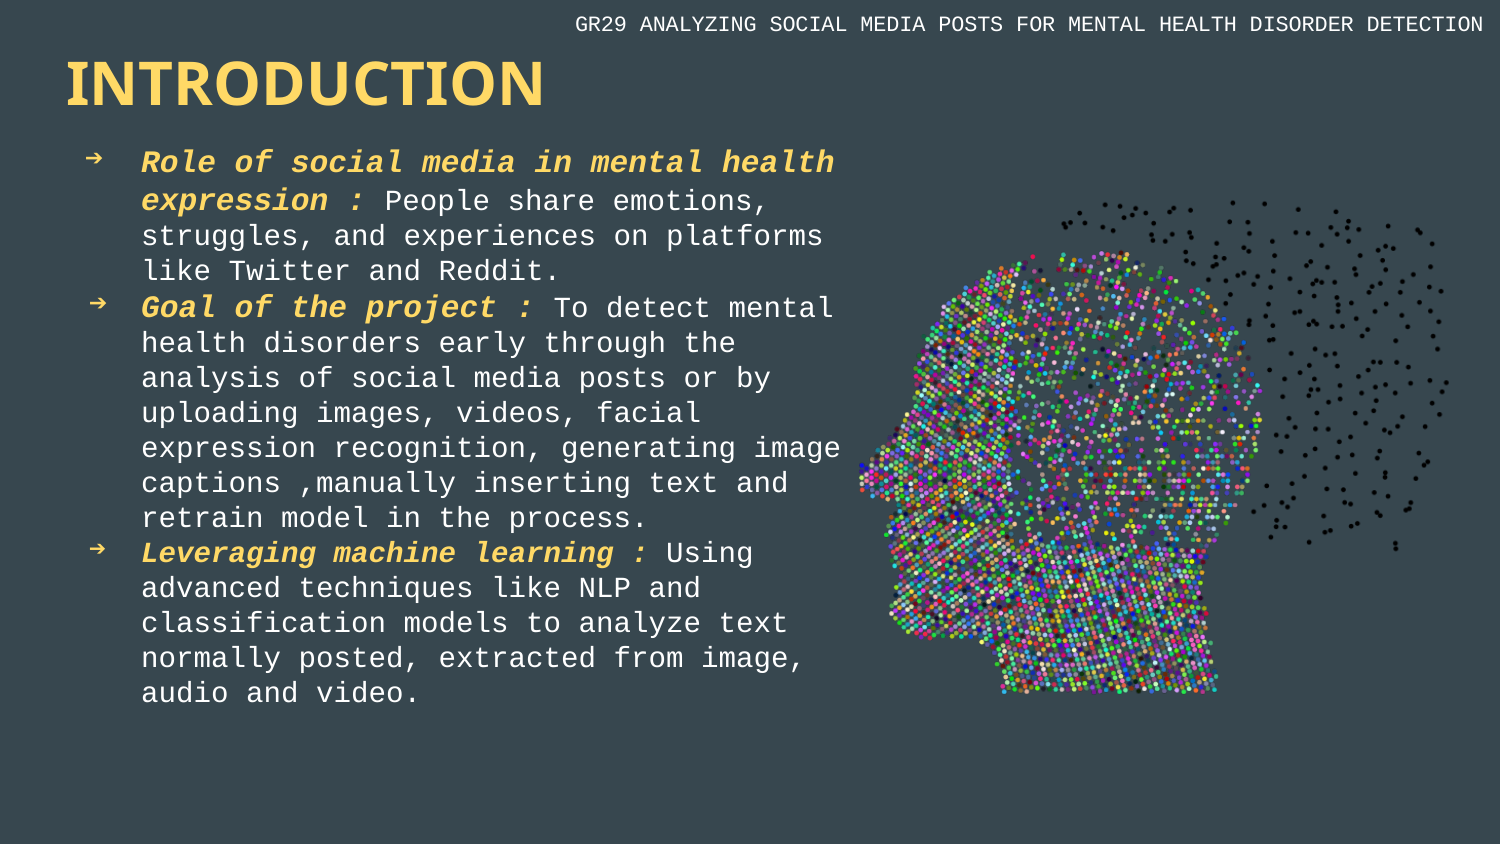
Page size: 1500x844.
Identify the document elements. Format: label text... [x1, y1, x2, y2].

text_box GR29 ANALYZING SOCIAL MEDIA POSTS FOR MENTAL HEALTH DISORDER DETECTION [467, 0, 1500, 49]
list Role of social media in mental health expression : People share emotions, struggles, and experiences on platforms like Twitter and Reddit. Goal of the project : To detect mental health disorders early through the analysis of social media posts or by uploading images, videos, facial expression recognition, generating image captions ,manually inserting text and retrain model in the process. Leveraging machine learning : Using advanced techniques like NLP and classification models to analyze text normally posted, extracted from image, audio and video. [51, 126, 862, 811]
picture [845, 139, 1462, 756]
title INTRODUCTION [51, 30, 1449, 125]
